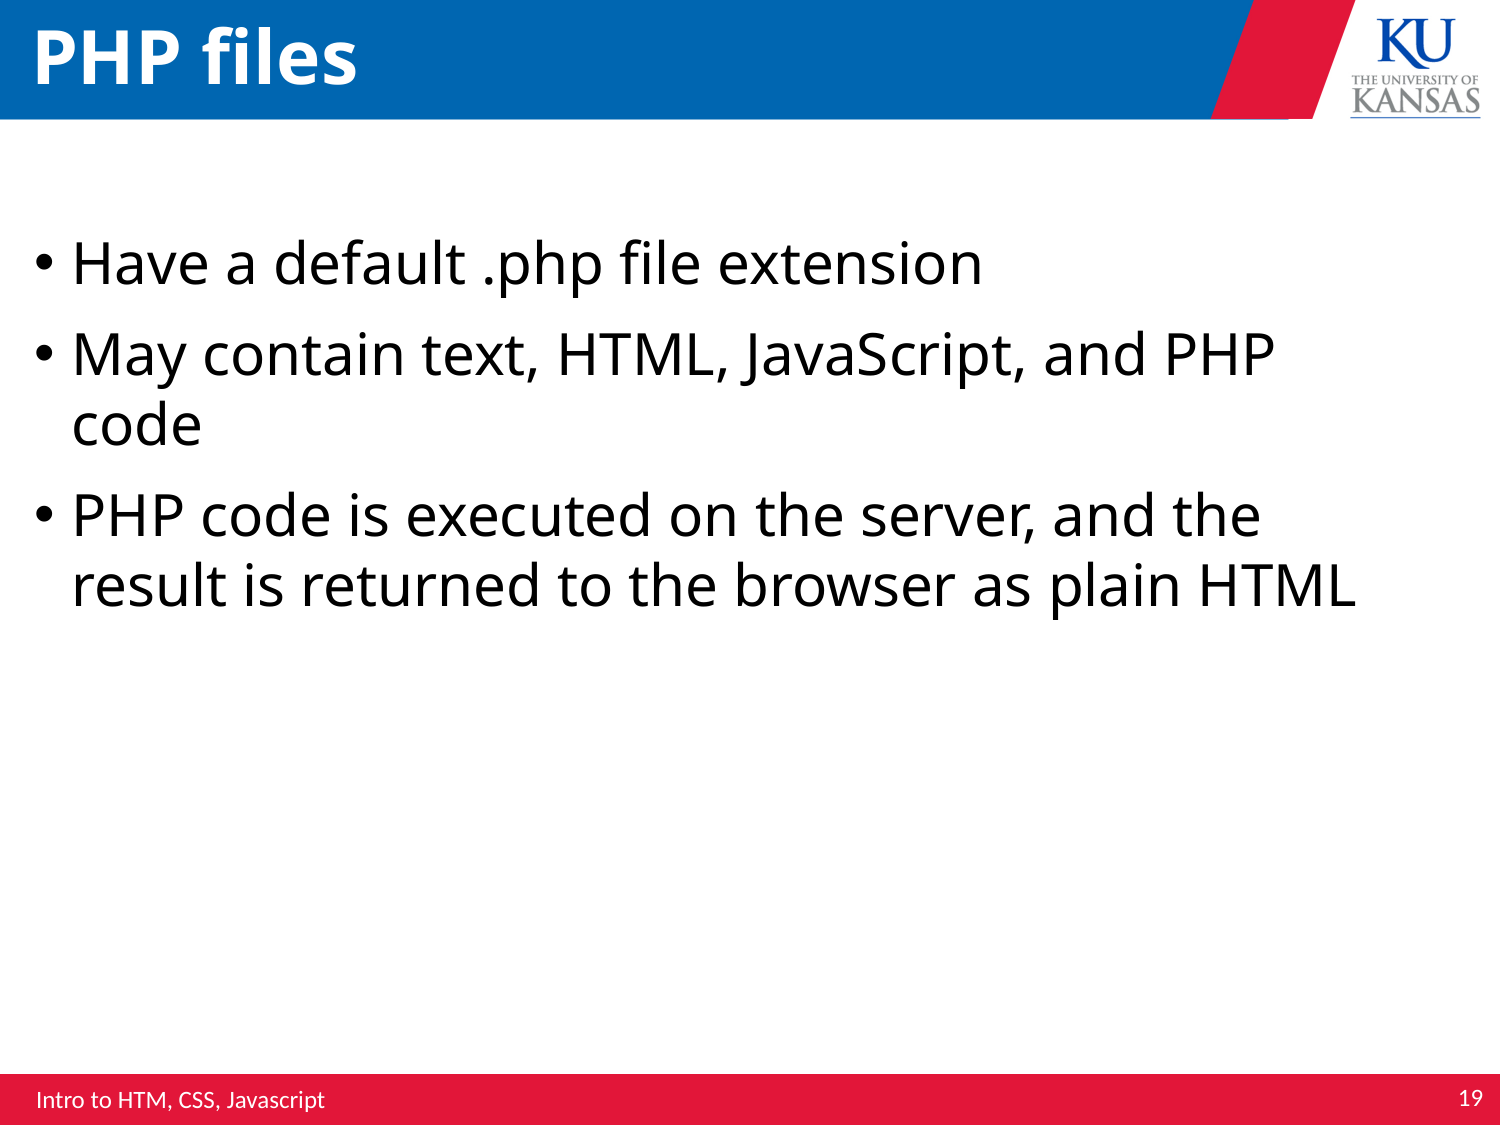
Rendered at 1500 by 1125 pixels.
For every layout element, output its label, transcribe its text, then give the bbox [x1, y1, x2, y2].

footer Intro to HTM, CSS, Javascript [21, 1068, 528, 1125]
title PHP files [16, 0, 1208, 121]
list Have a default .php file extension May contain text, HTML, JavaScript, and PHP code PHP code is executed on the server, and the result is returned to the browser as plain HTML [19, 218, 1420, 1011]
slide_number 19 [1160, 1066, 1499, 1125]
picture [0, 0, 1500, 1125]
